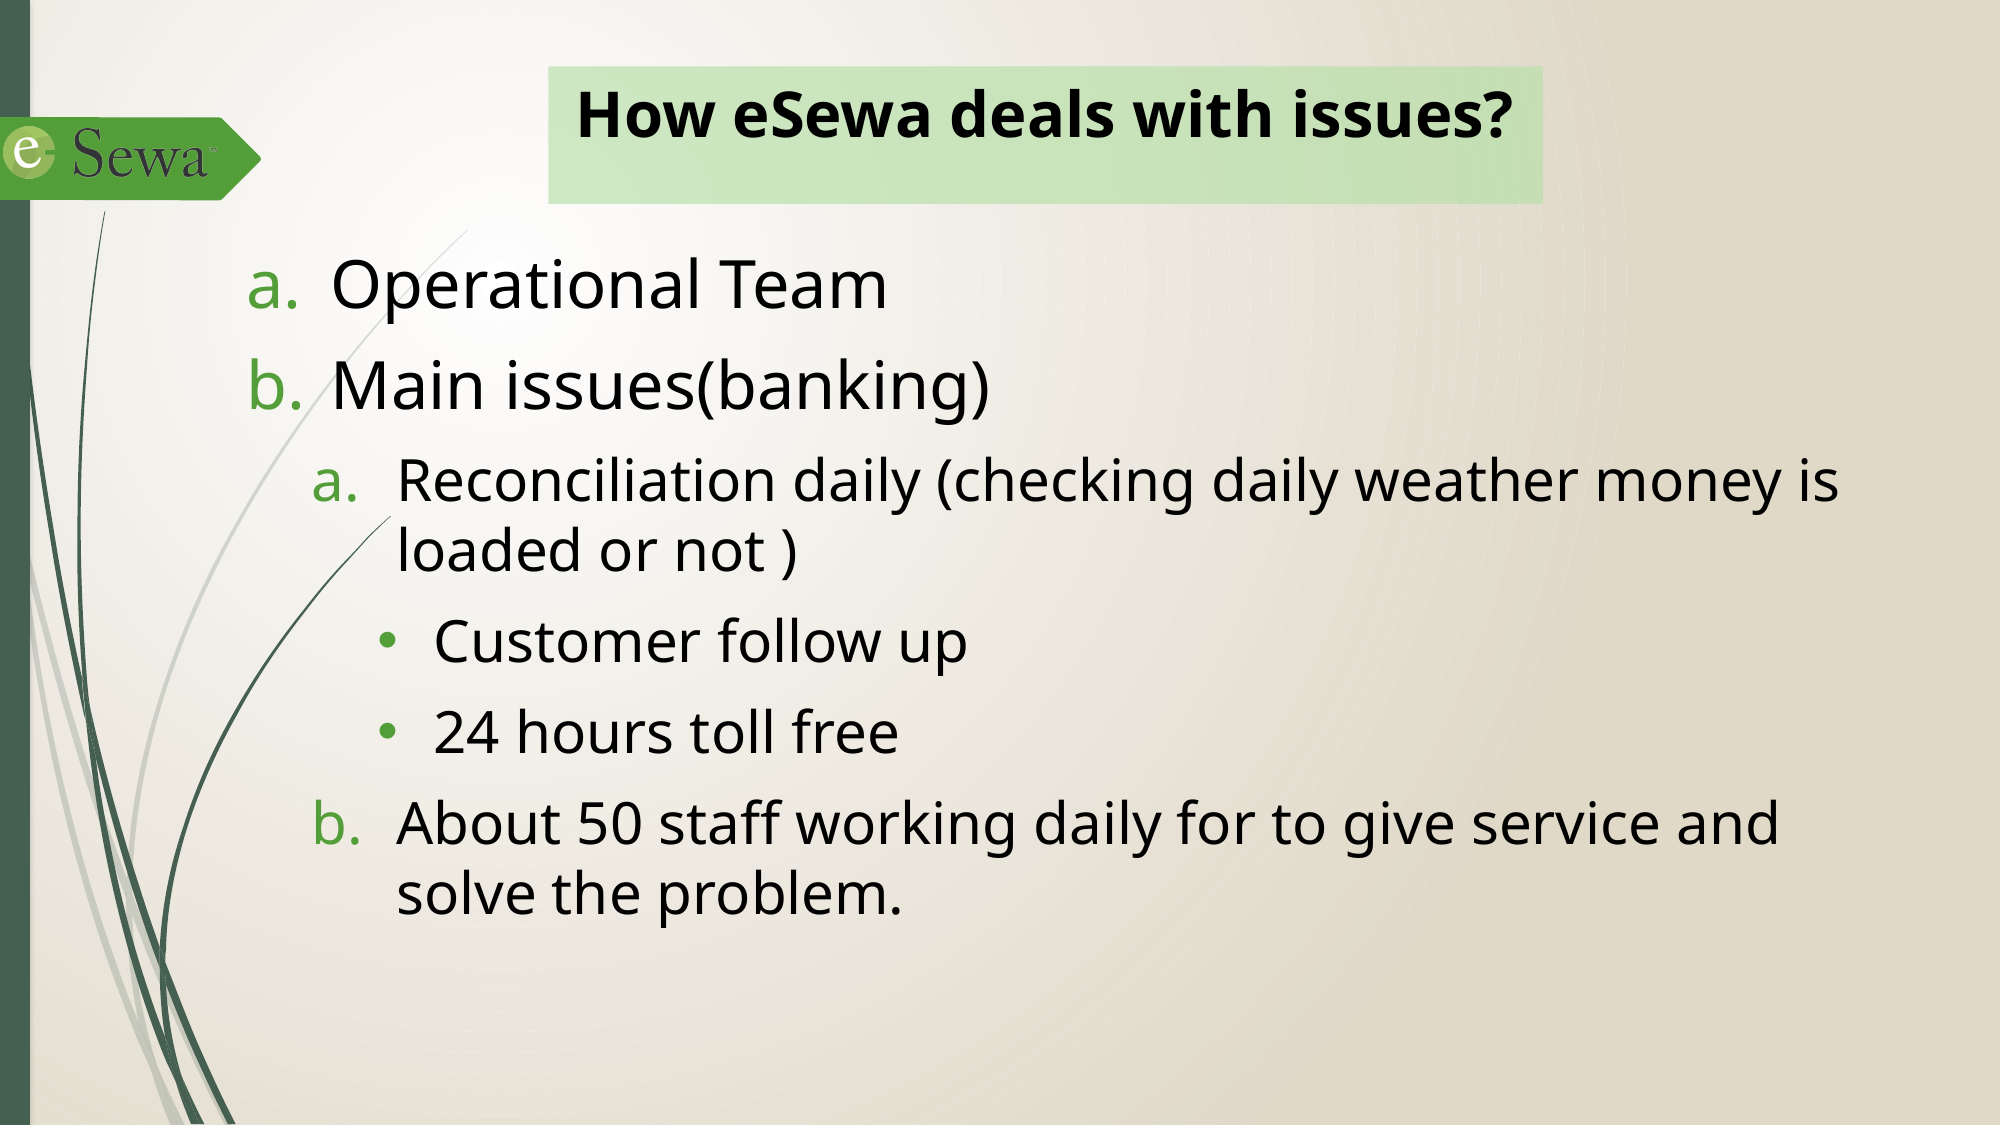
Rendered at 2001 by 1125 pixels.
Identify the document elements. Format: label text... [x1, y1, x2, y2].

title How eSewa deals with issues? [548, 66, 1543, 204]
text_box Operational Team Main issues(banking) Reconciliation daily (checking daily weather money is loaded or not ) Customer follow up 24 hours toll free About 50 staff working daily for to give service and solve the problem. [212, 234, 1879, 1125]
picture [0, 118, 224, 198]
